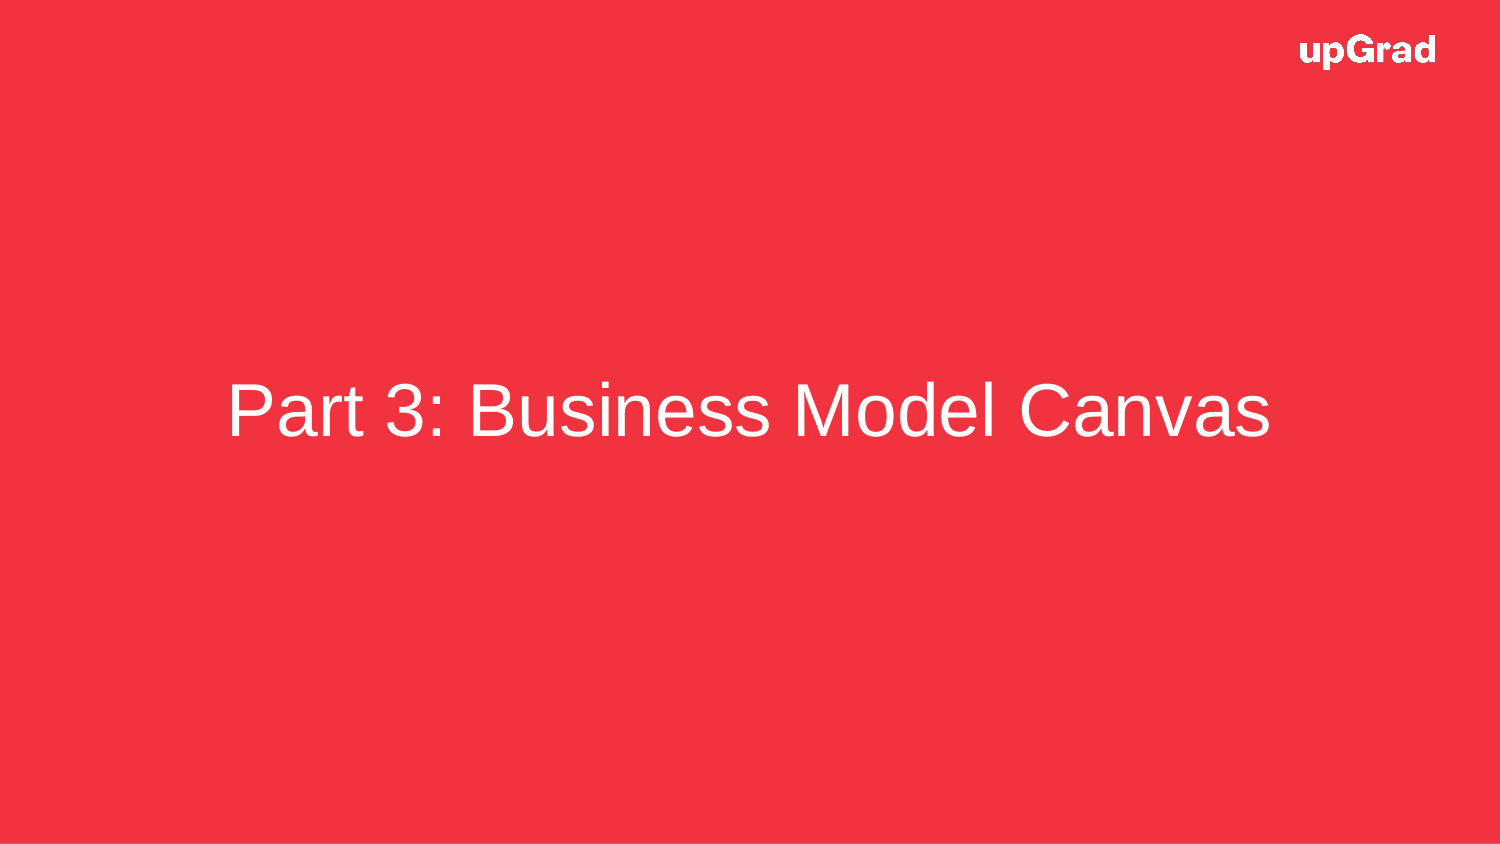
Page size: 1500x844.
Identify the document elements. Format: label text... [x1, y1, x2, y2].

picture [1300, 34, 1435, 70]
title Part 3: Business Model Canvas [101, 366, 1399, 459]
